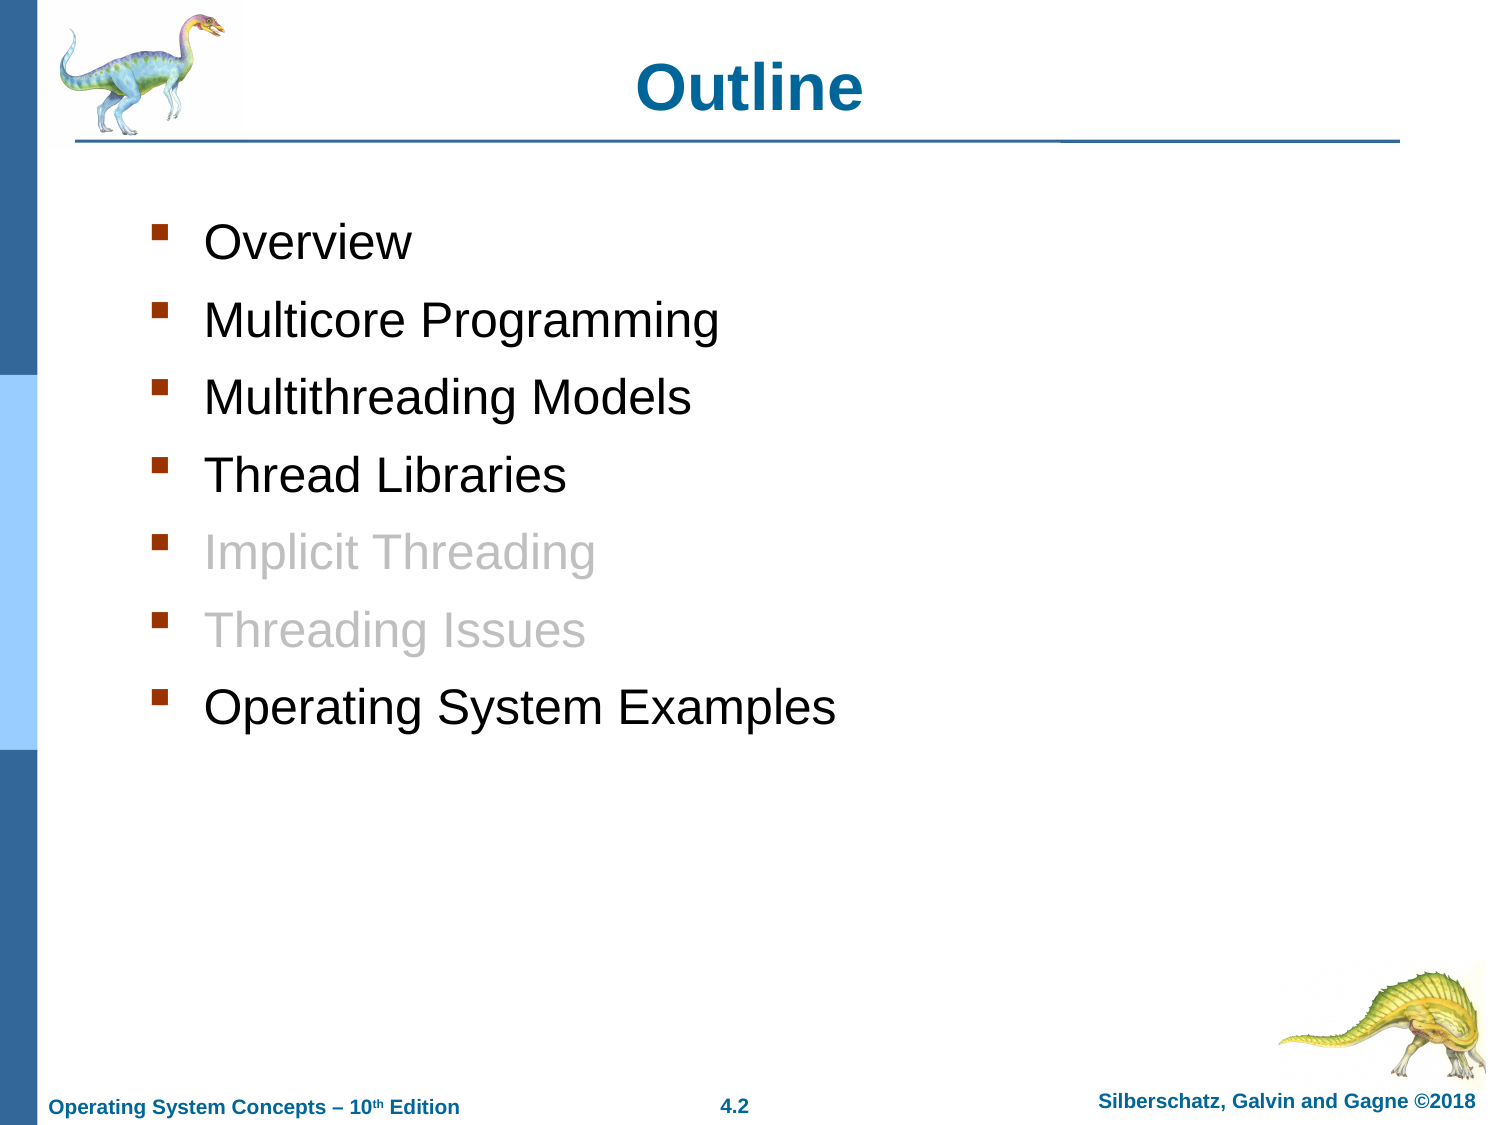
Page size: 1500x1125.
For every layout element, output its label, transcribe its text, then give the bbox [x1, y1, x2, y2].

picture [46, 0, 243, 149]
picture [1275, 959, 1486, 1090]
list Overview Multicore Programming Multithreading Models Thread Libraries Implicit Threading Threading Issues Operating System Examples [132, 202, 1400, 946]
title Outline [75, 36, 1425, 132]
